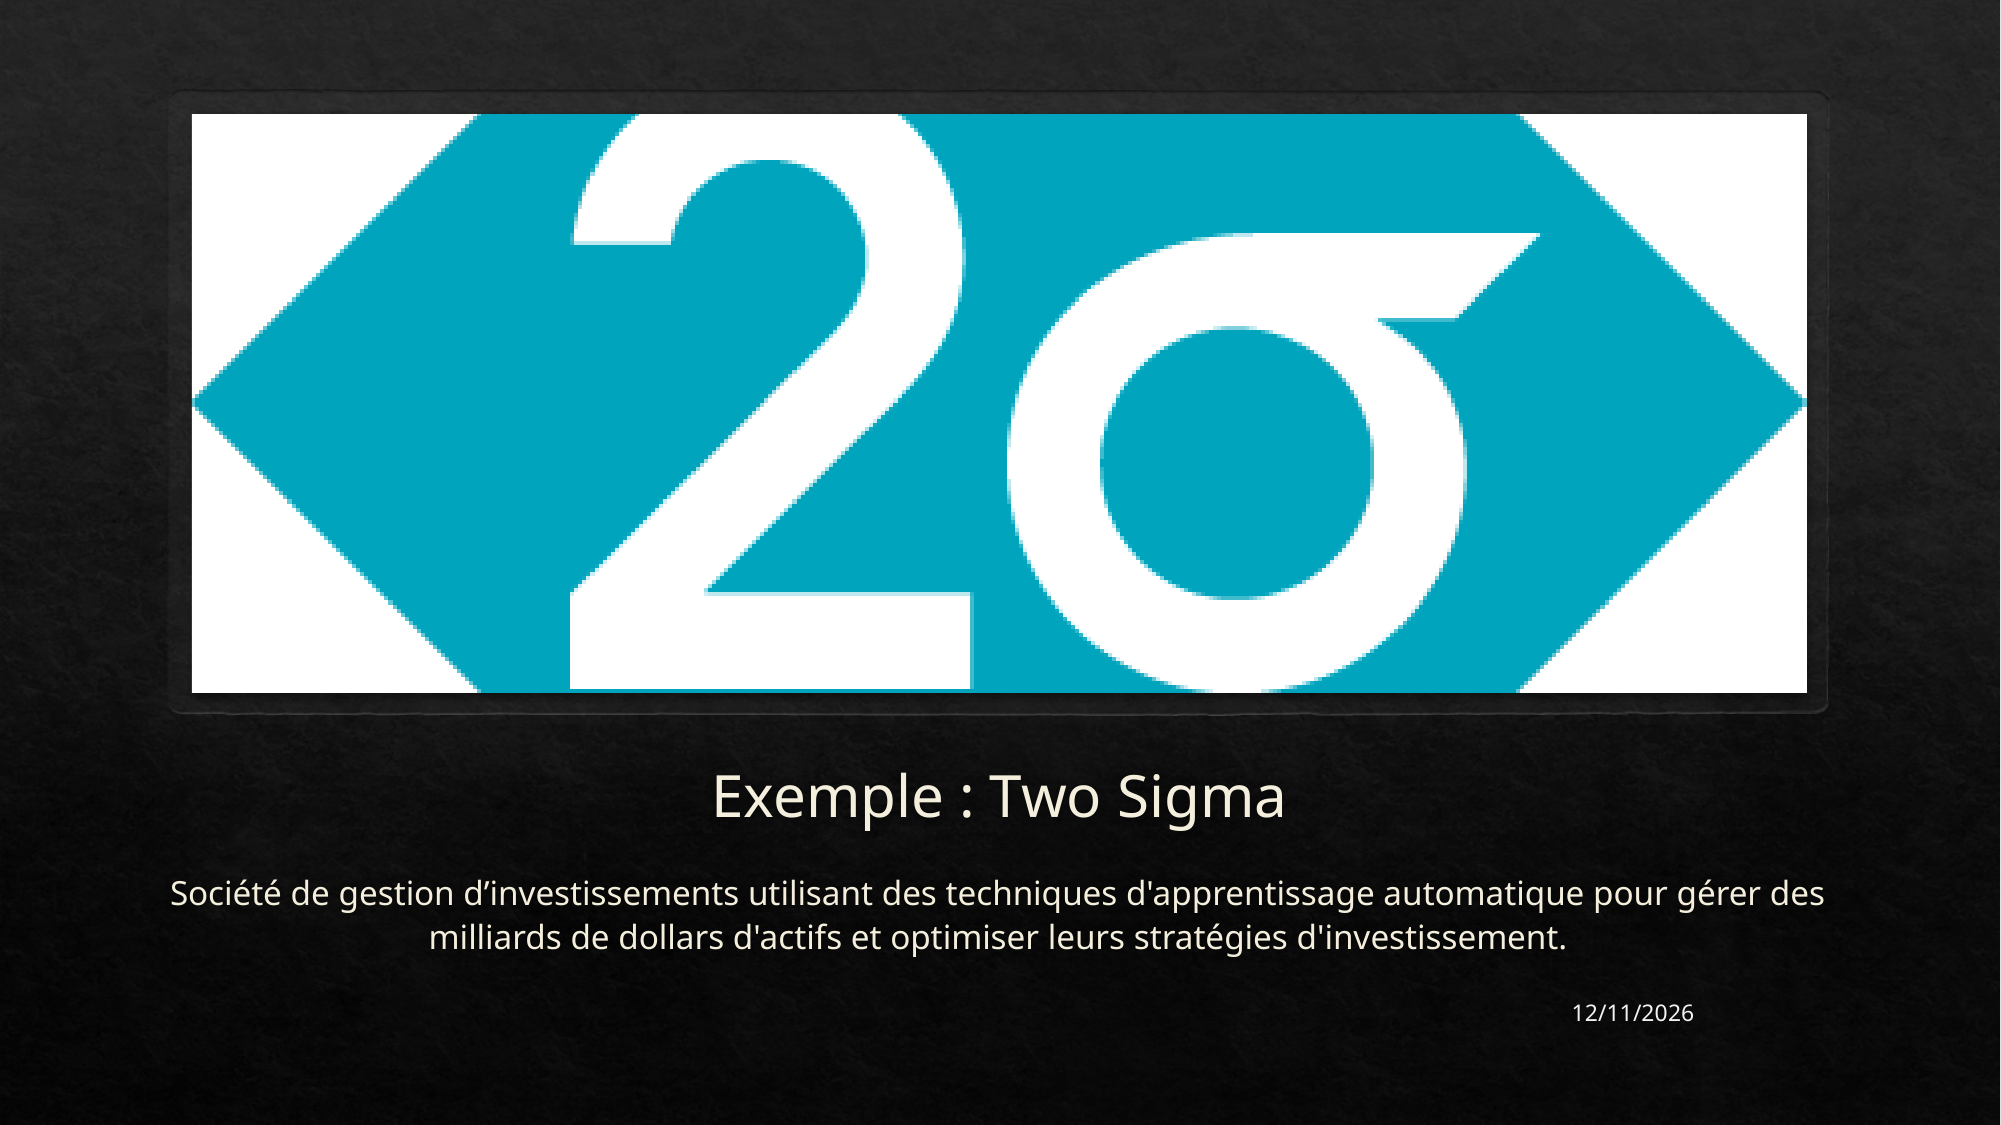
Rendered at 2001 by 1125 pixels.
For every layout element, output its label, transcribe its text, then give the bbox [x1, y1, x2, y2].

picture [166, 89, 1830, 716]
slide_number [1259, 984, 1710, 1045]
list Société de gestion d’investissements utilisant des techniques d'apprentissage automatique pour gérer des milliards de dollars d'actifs et optimiser leurs stratégies d'investissement. [149, 860, 1849, 985]
title Exemple : Two Sigma [149, 748, 1849, 838]
